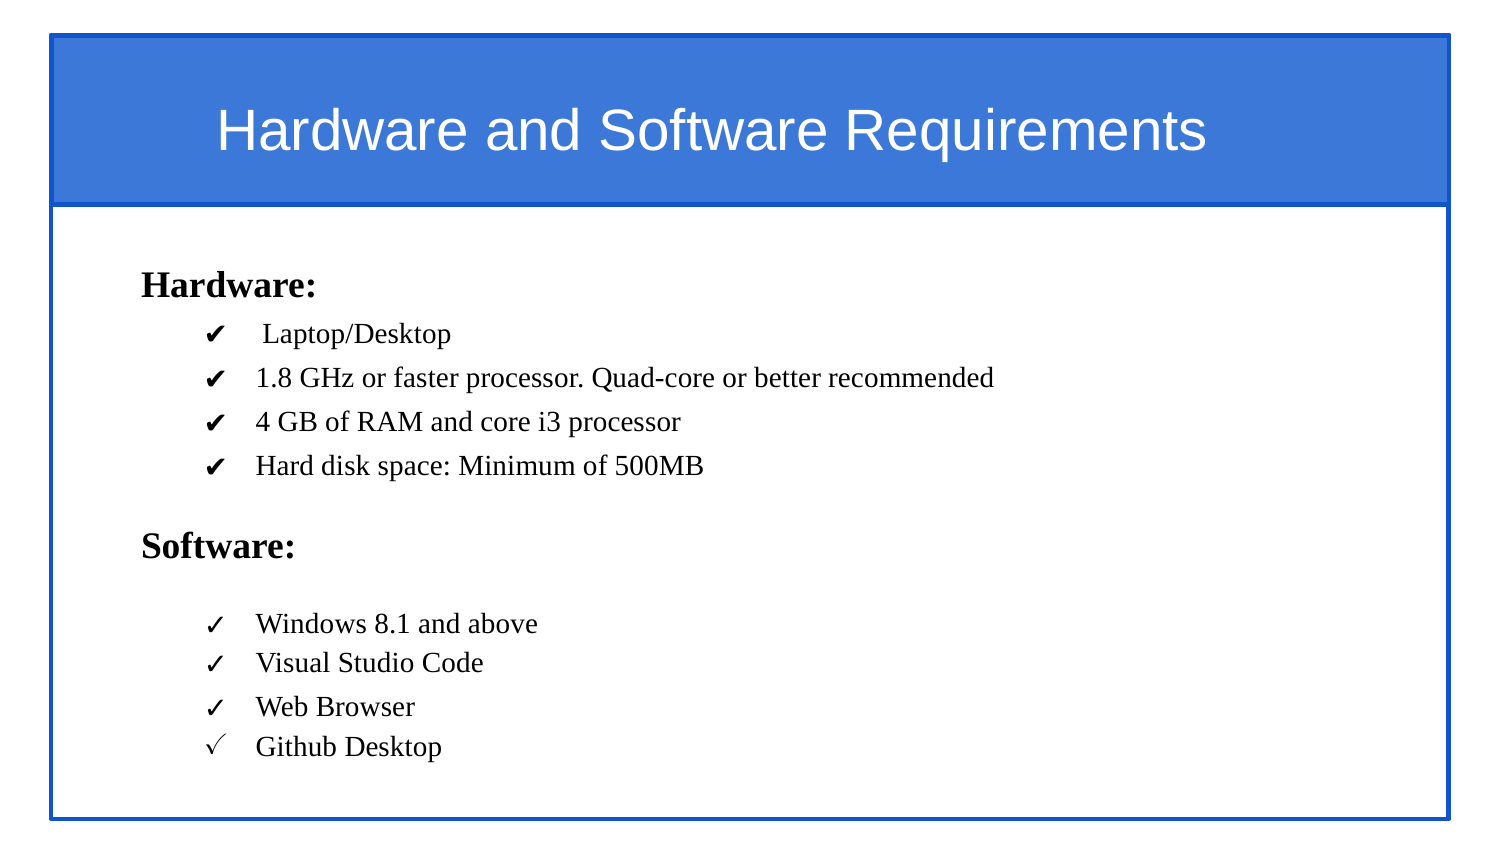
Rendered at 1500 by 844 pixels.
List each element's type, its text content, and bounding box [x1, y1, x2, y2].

title Hardware: Laptop/Desktop 1.8 GHz or faster processor. Quad-core or better recommended 4 GB of RAM and core i3 processor Hard disk space: Minimum of 500MB Software: Windows 8.1 and above Visual Studio Code Web Browser Github Desktop [51, 205, 1449, 820]
text_box Hardware and Software Requirements [51, 35, 1450, 205]
